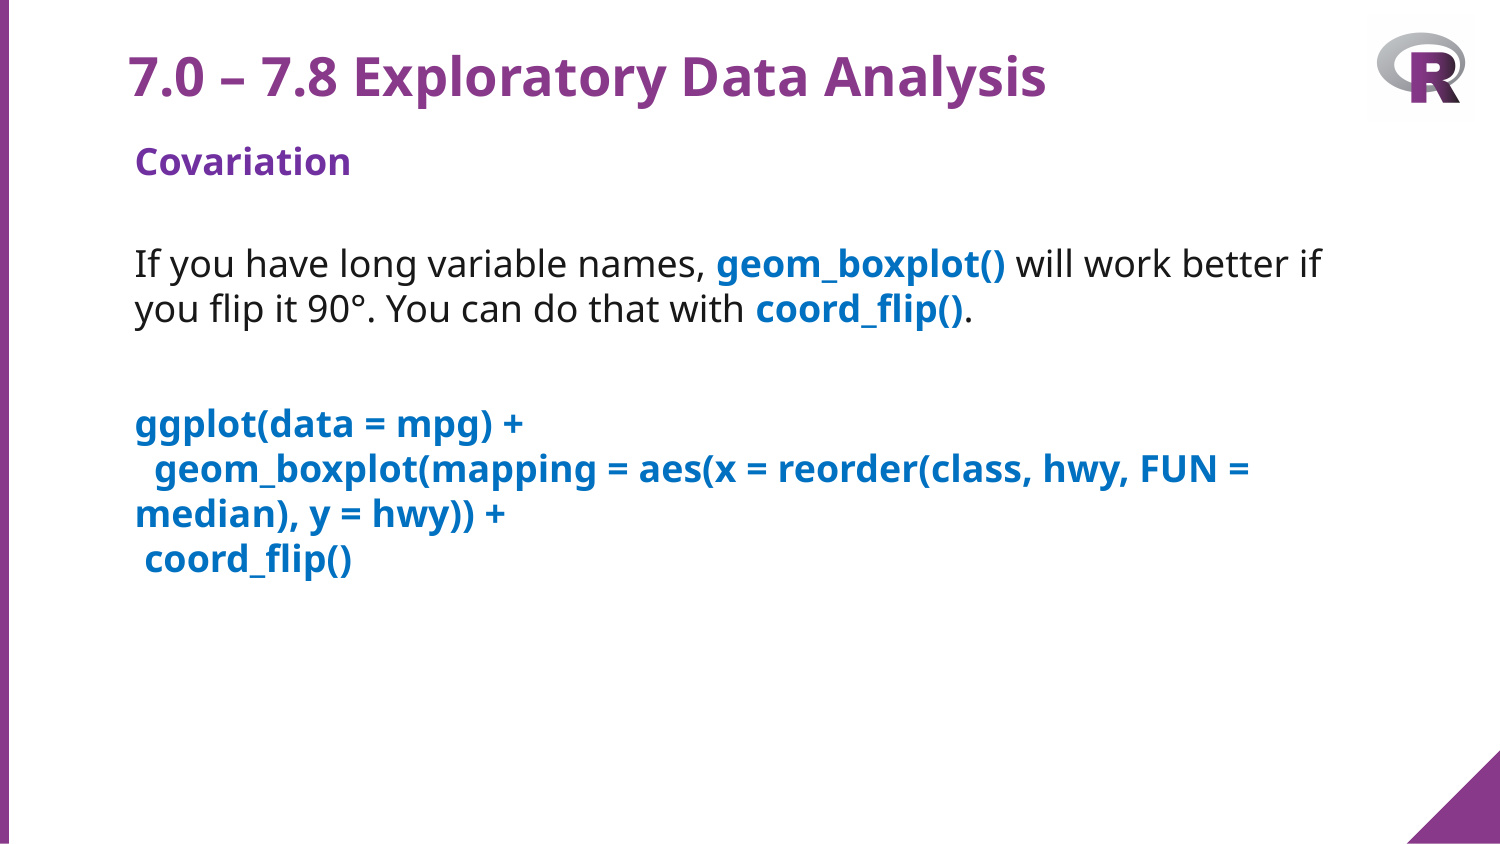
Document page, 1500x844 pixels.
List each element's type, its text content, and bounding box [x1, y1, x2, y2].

list Covariation If you have long variable names, geom_boxplot() will work better if you flip it 90°. You can do that with coord_flip(). ggplot(data = mpg) + geom_boxplot(mapping = aes(x = reorder(class, hwy, FUN = median), y = hwy)) + coord_flip() [100, 122, 1387, 745]
title 7.0 – 7.8 Exploratory Data Analysis [113, 27, 1224, 122]
picture [1367, 14, 1475, 122]
